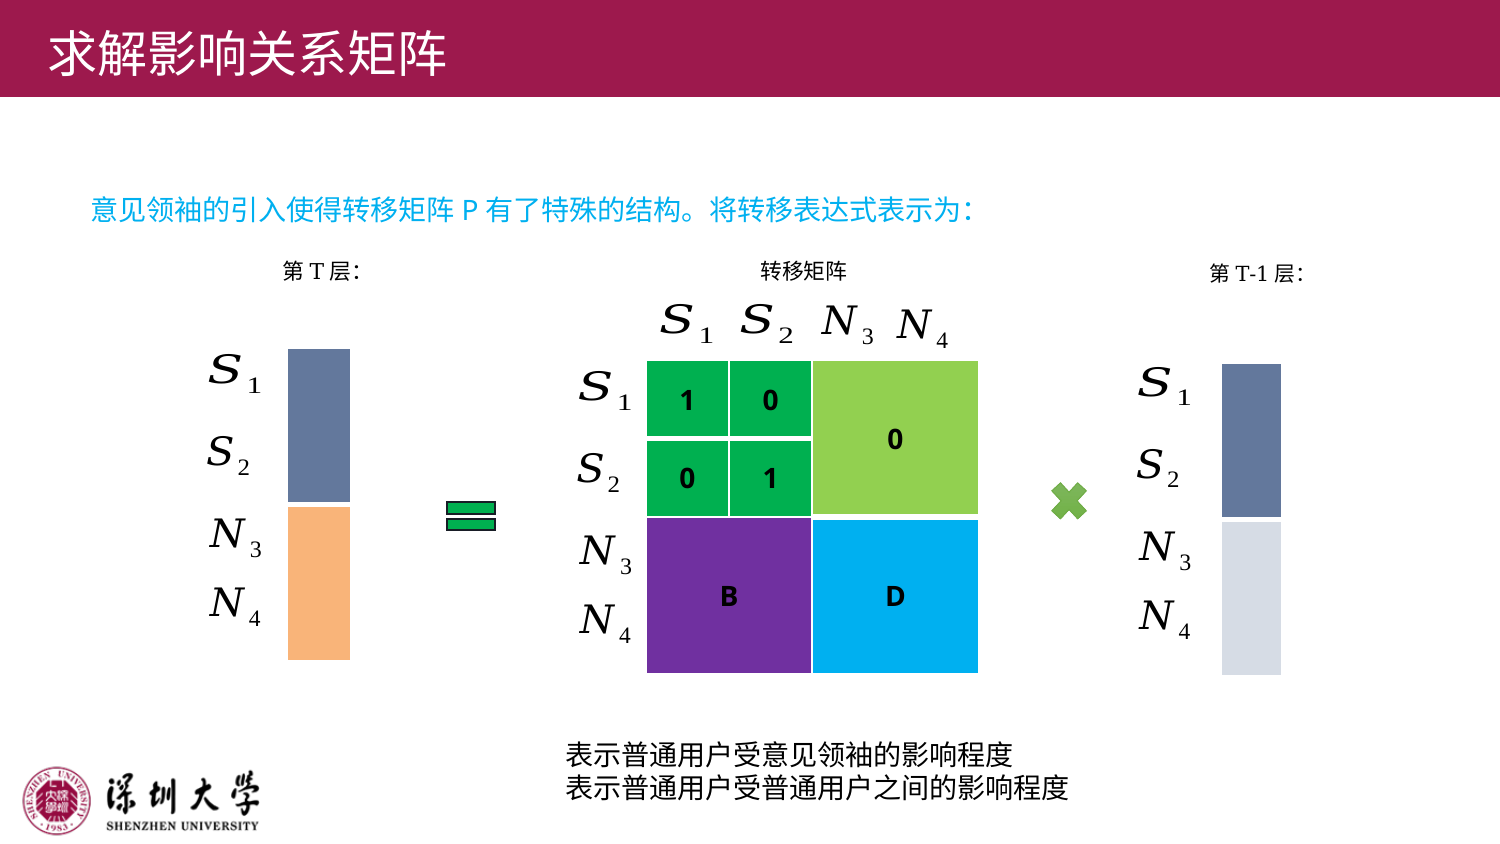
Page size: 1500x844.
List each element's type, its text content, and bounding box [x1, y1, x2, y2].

table_cell B [647, 518, 811, 673]
picture [0, 0, 1500, 97]
text_box [1051, 482, 1088, 520]
table_header 0 [730, 361, 811, 436]
table_cell 0 [647, 441, 728, 516]
table_header 0 [813, 361, 978, 514]
text_box 意见领袖的引入使得转移矩阵P有了特殊的结构。将转移表达式表示为： [76, 151, 1081, 234]
text_box [446, 501, 496, 515]
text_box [206, 349, 262, 632]
table_header 1 [647, 361, 728, 436]
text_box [1135, 361, 1191, 645]
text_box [576, 366, 632, 649]
picture [0, 758, 291, 844]
table_cell 1 [730, 441, 811, 516]
text_box [446, 518, 496, 531]
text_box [659, 299, 949, 354]
table_cell D [813, 520, 978, 673]
